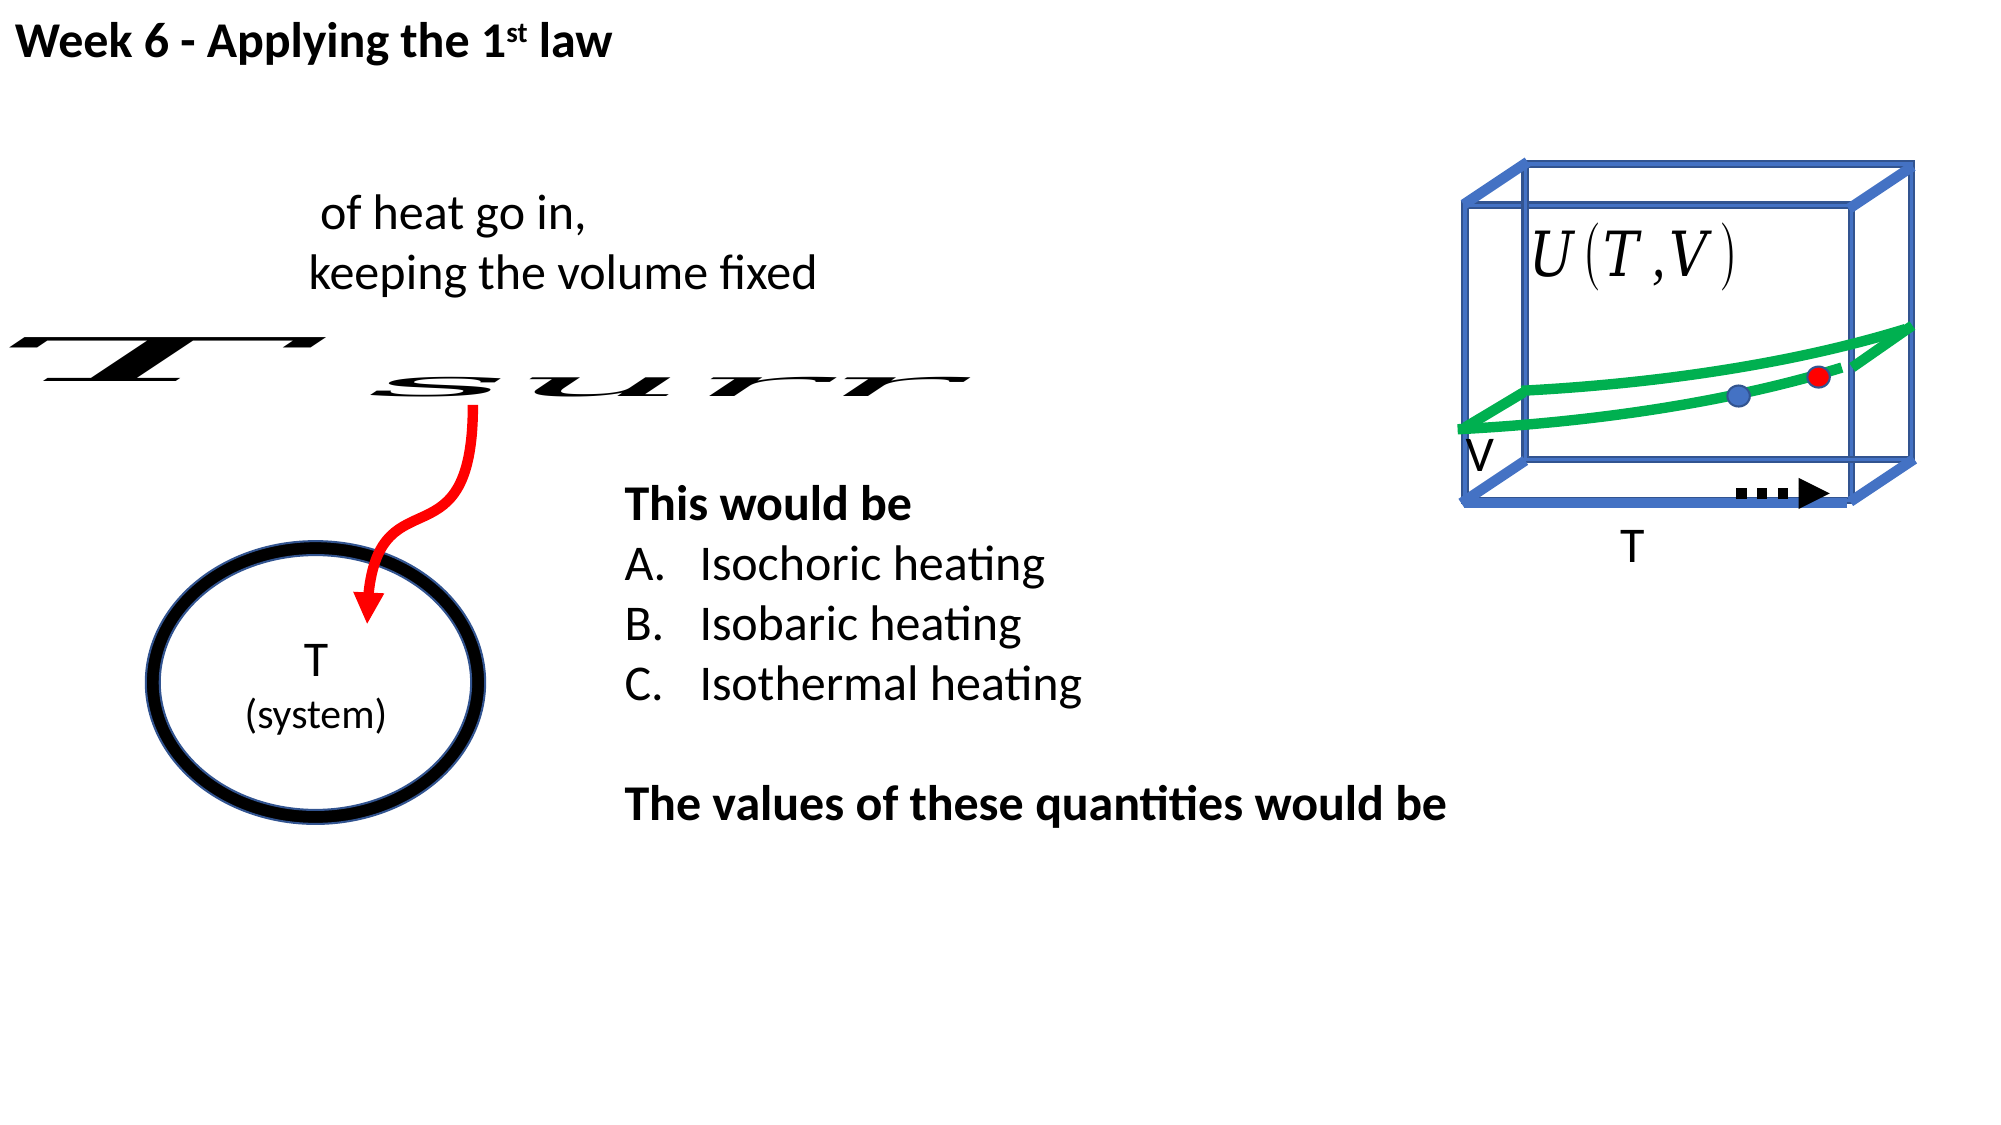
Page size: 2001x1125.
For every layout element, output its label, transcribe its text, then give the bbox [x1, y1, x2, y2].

text_box Week 6 - Applying the 1st law [0, 0, 620, 75]
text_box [145, 111, 836, 824]
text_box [620, 0, 2000, 545]
